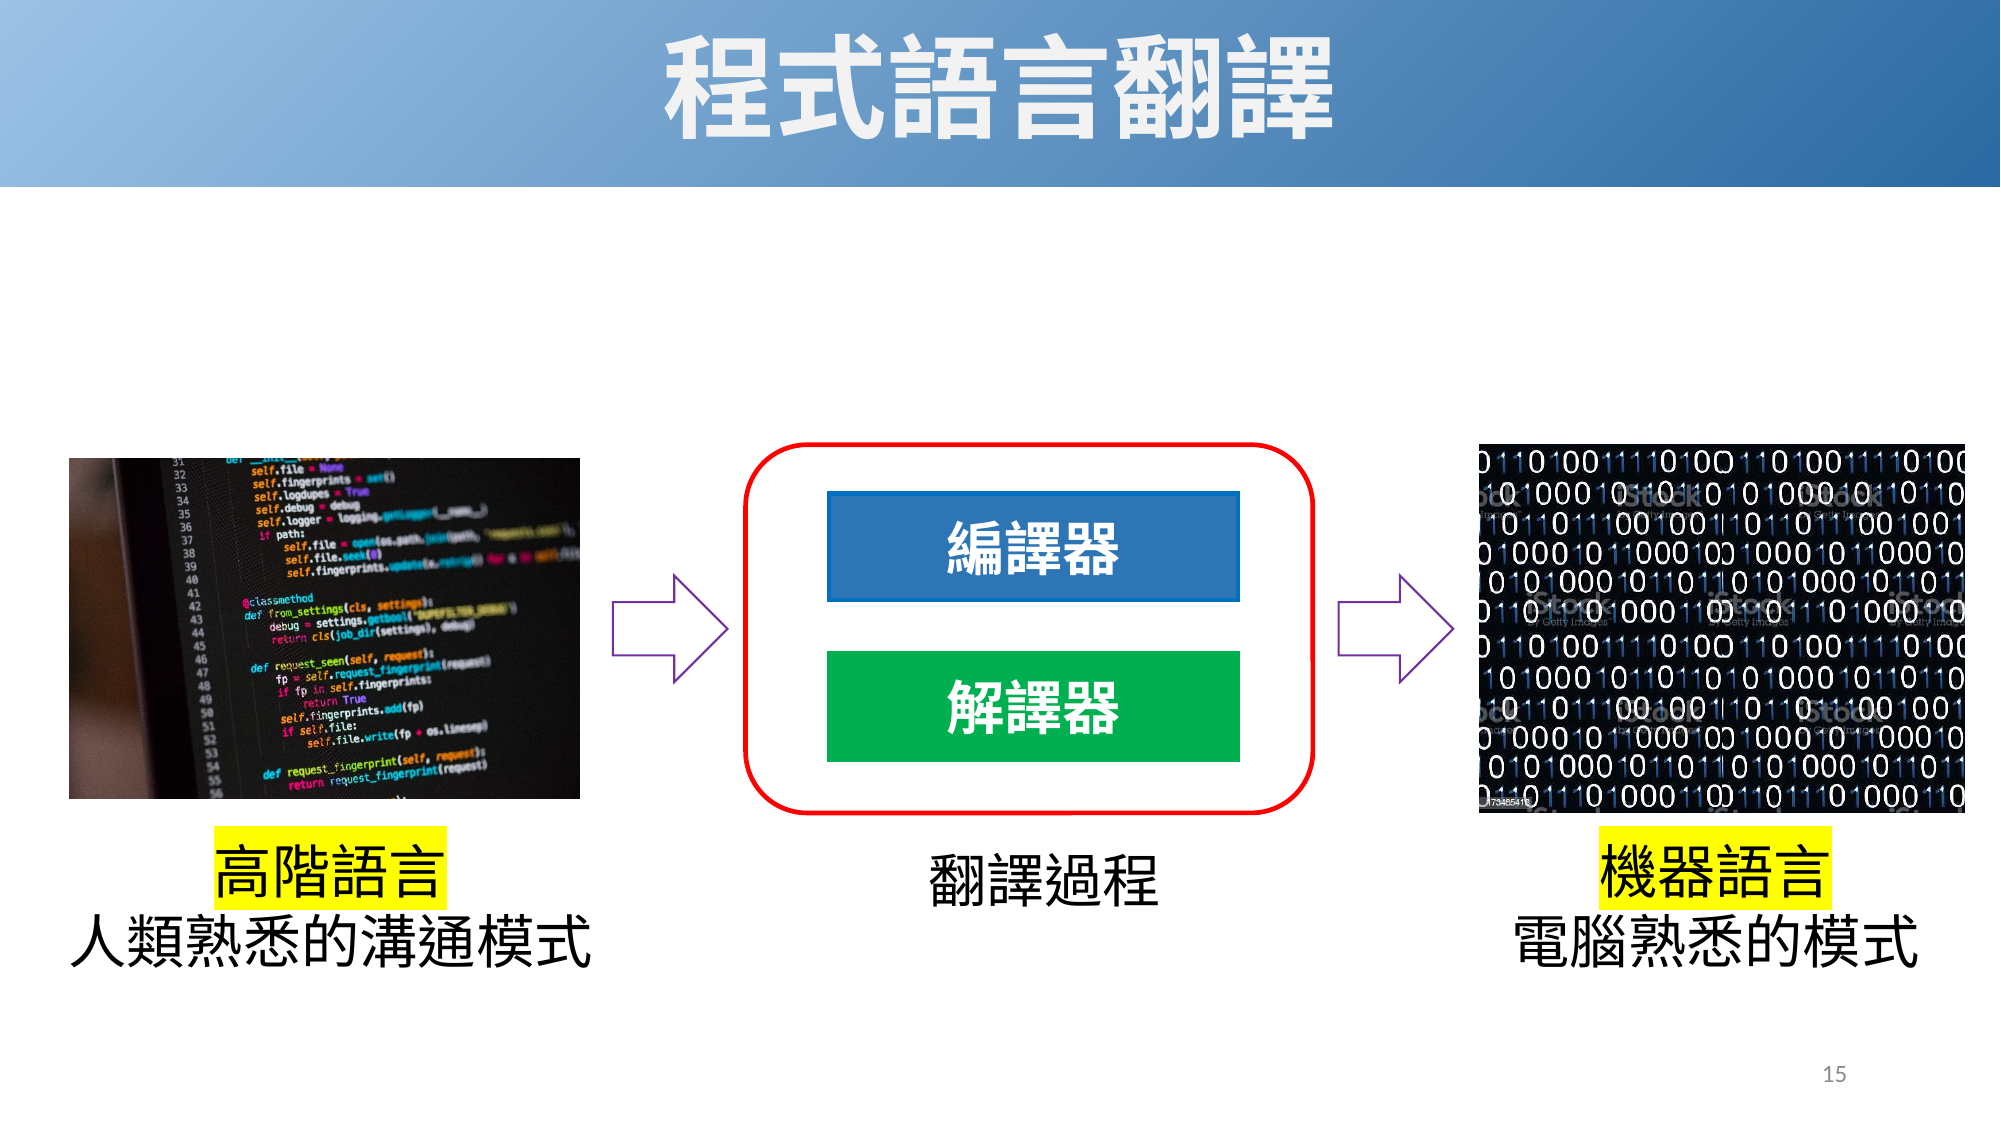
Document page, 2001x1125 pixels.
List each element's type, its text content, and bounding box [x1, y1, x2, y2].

text_box 機器語言 電腦熟悉的模式 [1479, 827, 1953, 983]
picture [69, 458, 580, 799]
text_box [745, 444, 1313, 813]
text_box 翻譯過程 [913, 836, 1180, 922]
text_box 解譯器 [829, 653, 1239, 760]
text_box [1338, 575, 1454, 683]
text_box 高階語言 人類熟悉的溝通模式 [47, 827, 613, 983]
slide_number 15 [1412, 1042, 1863, 1103]
text_box 編譯器 [829, 493, 1239, 600]
picture [1479, 444, 1965, 813]
text_box [612, 575, 728, 683]
title 程式語言翻譯 [0, 0, 2000, 187]
